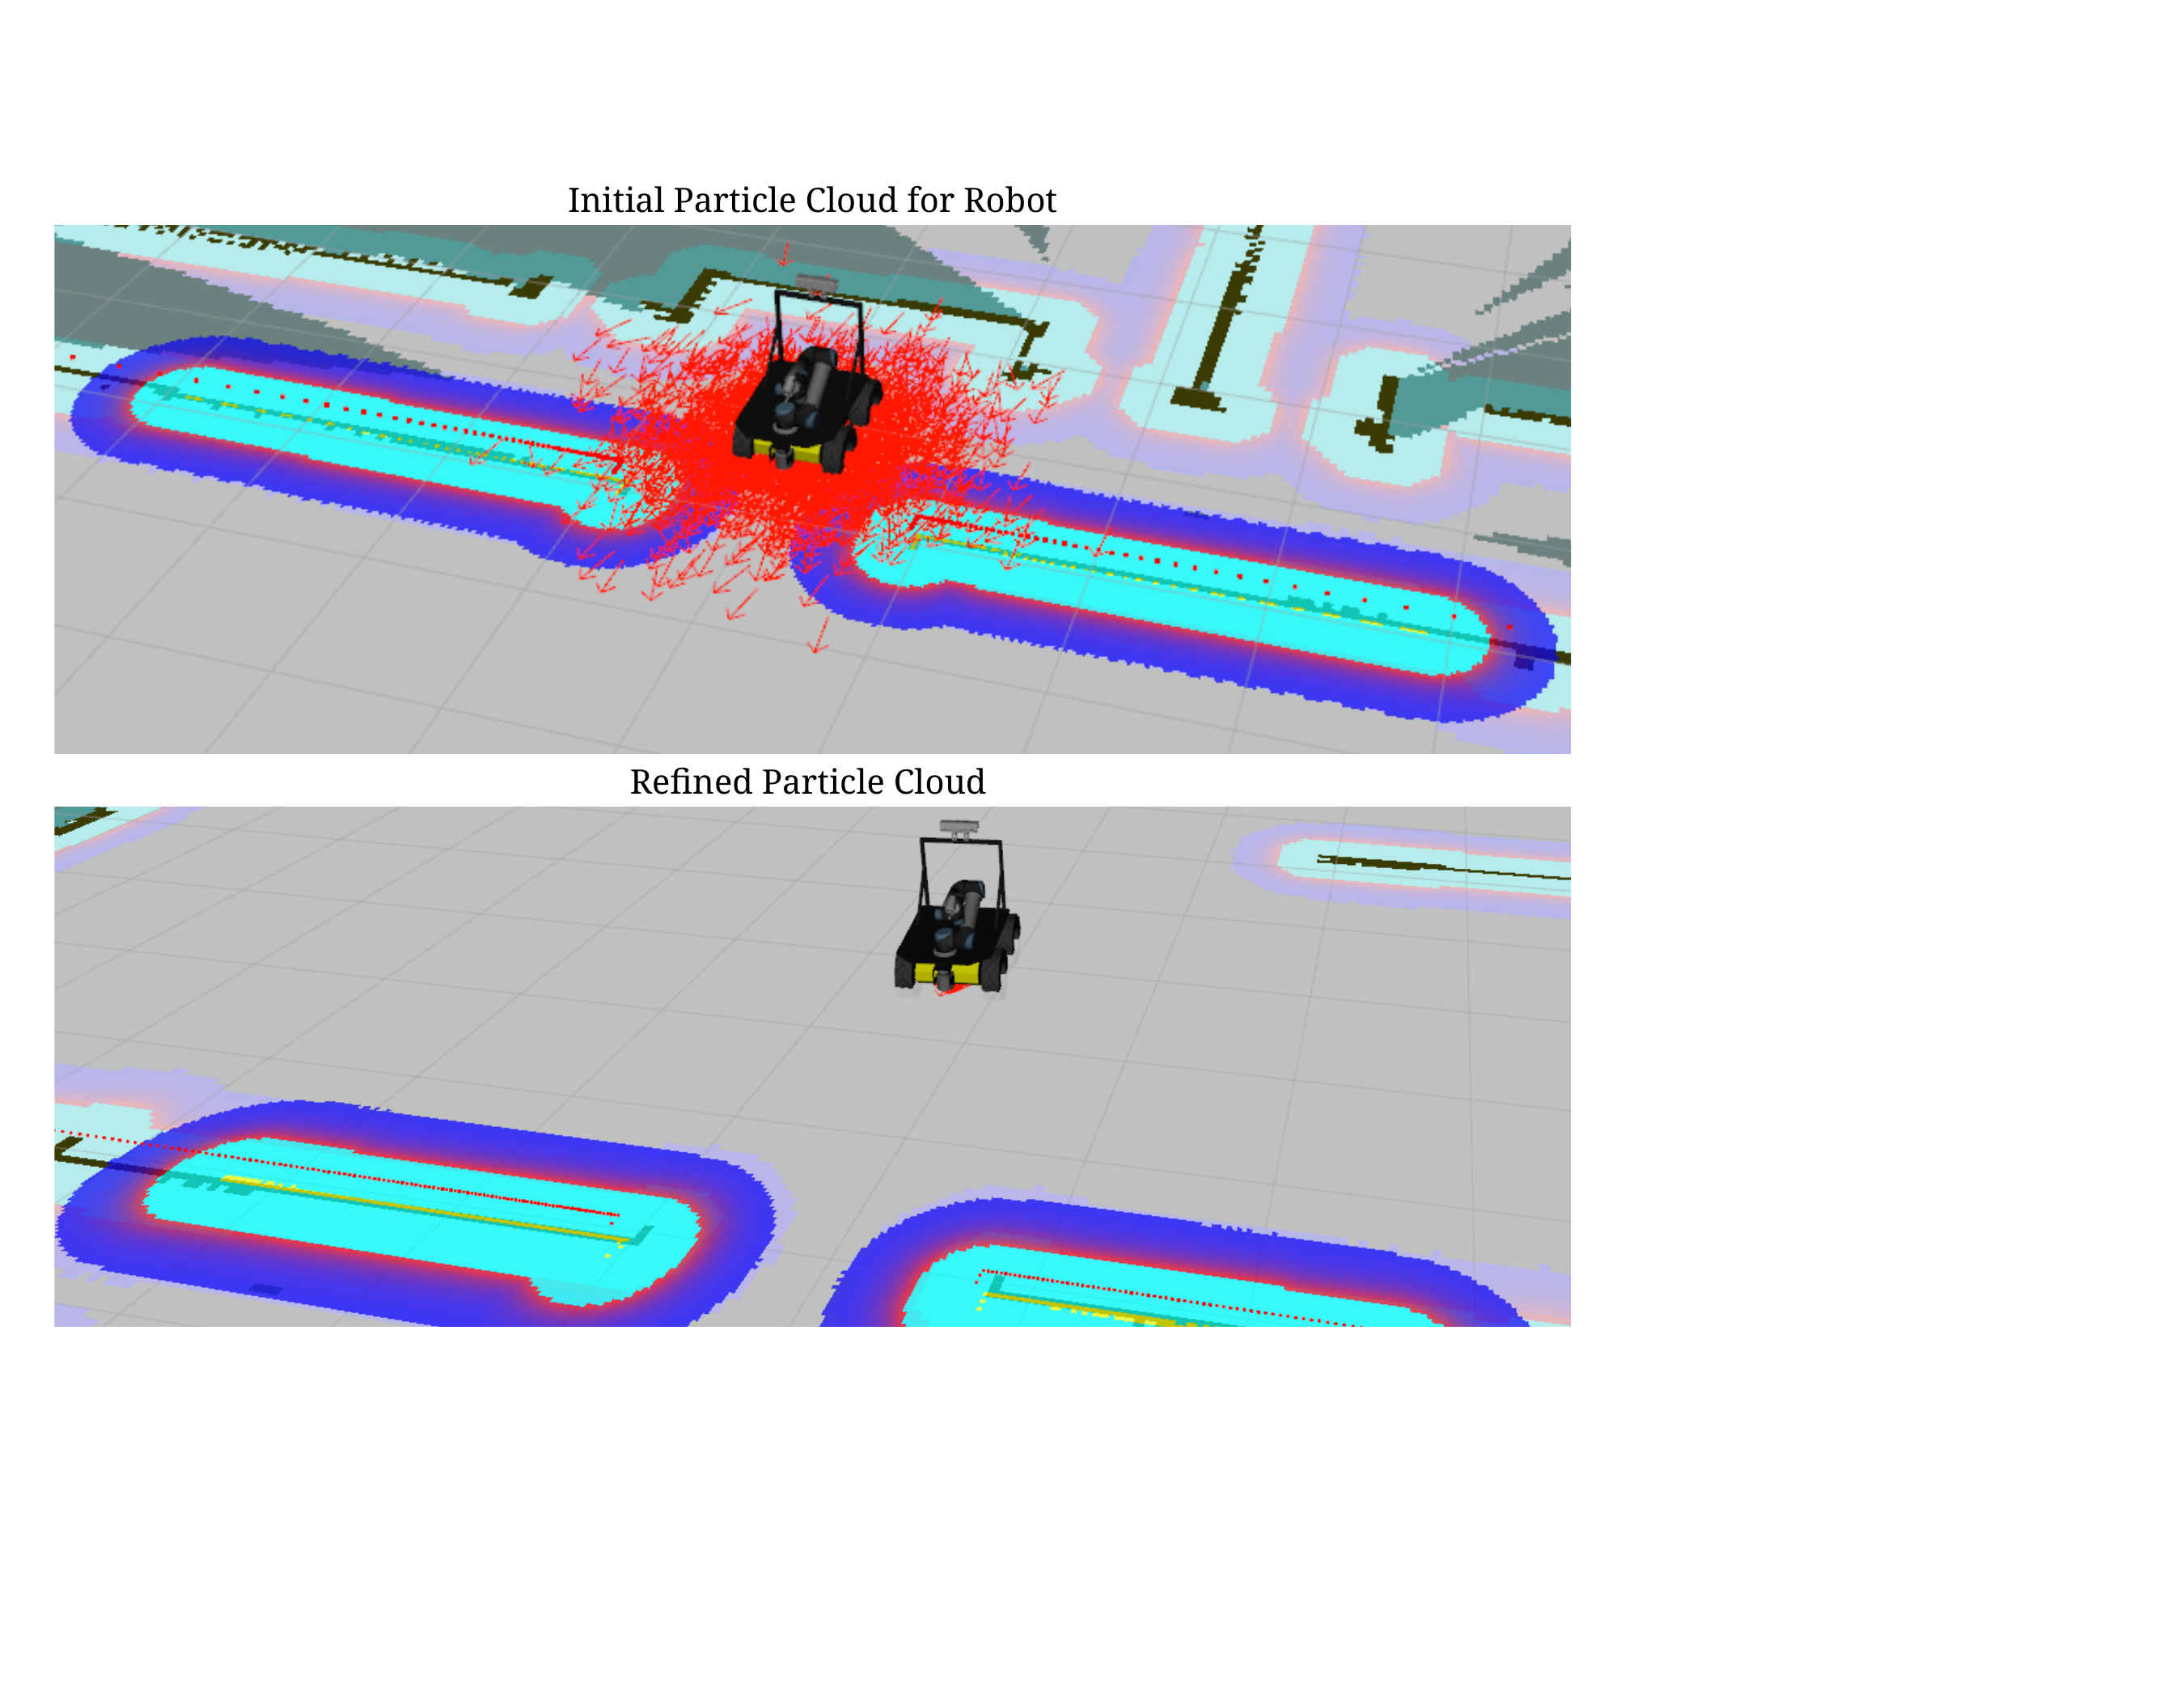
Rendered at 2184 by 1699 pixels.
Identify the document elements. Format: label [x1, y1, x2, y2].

text_box [54, 172, 1572, 1327]
